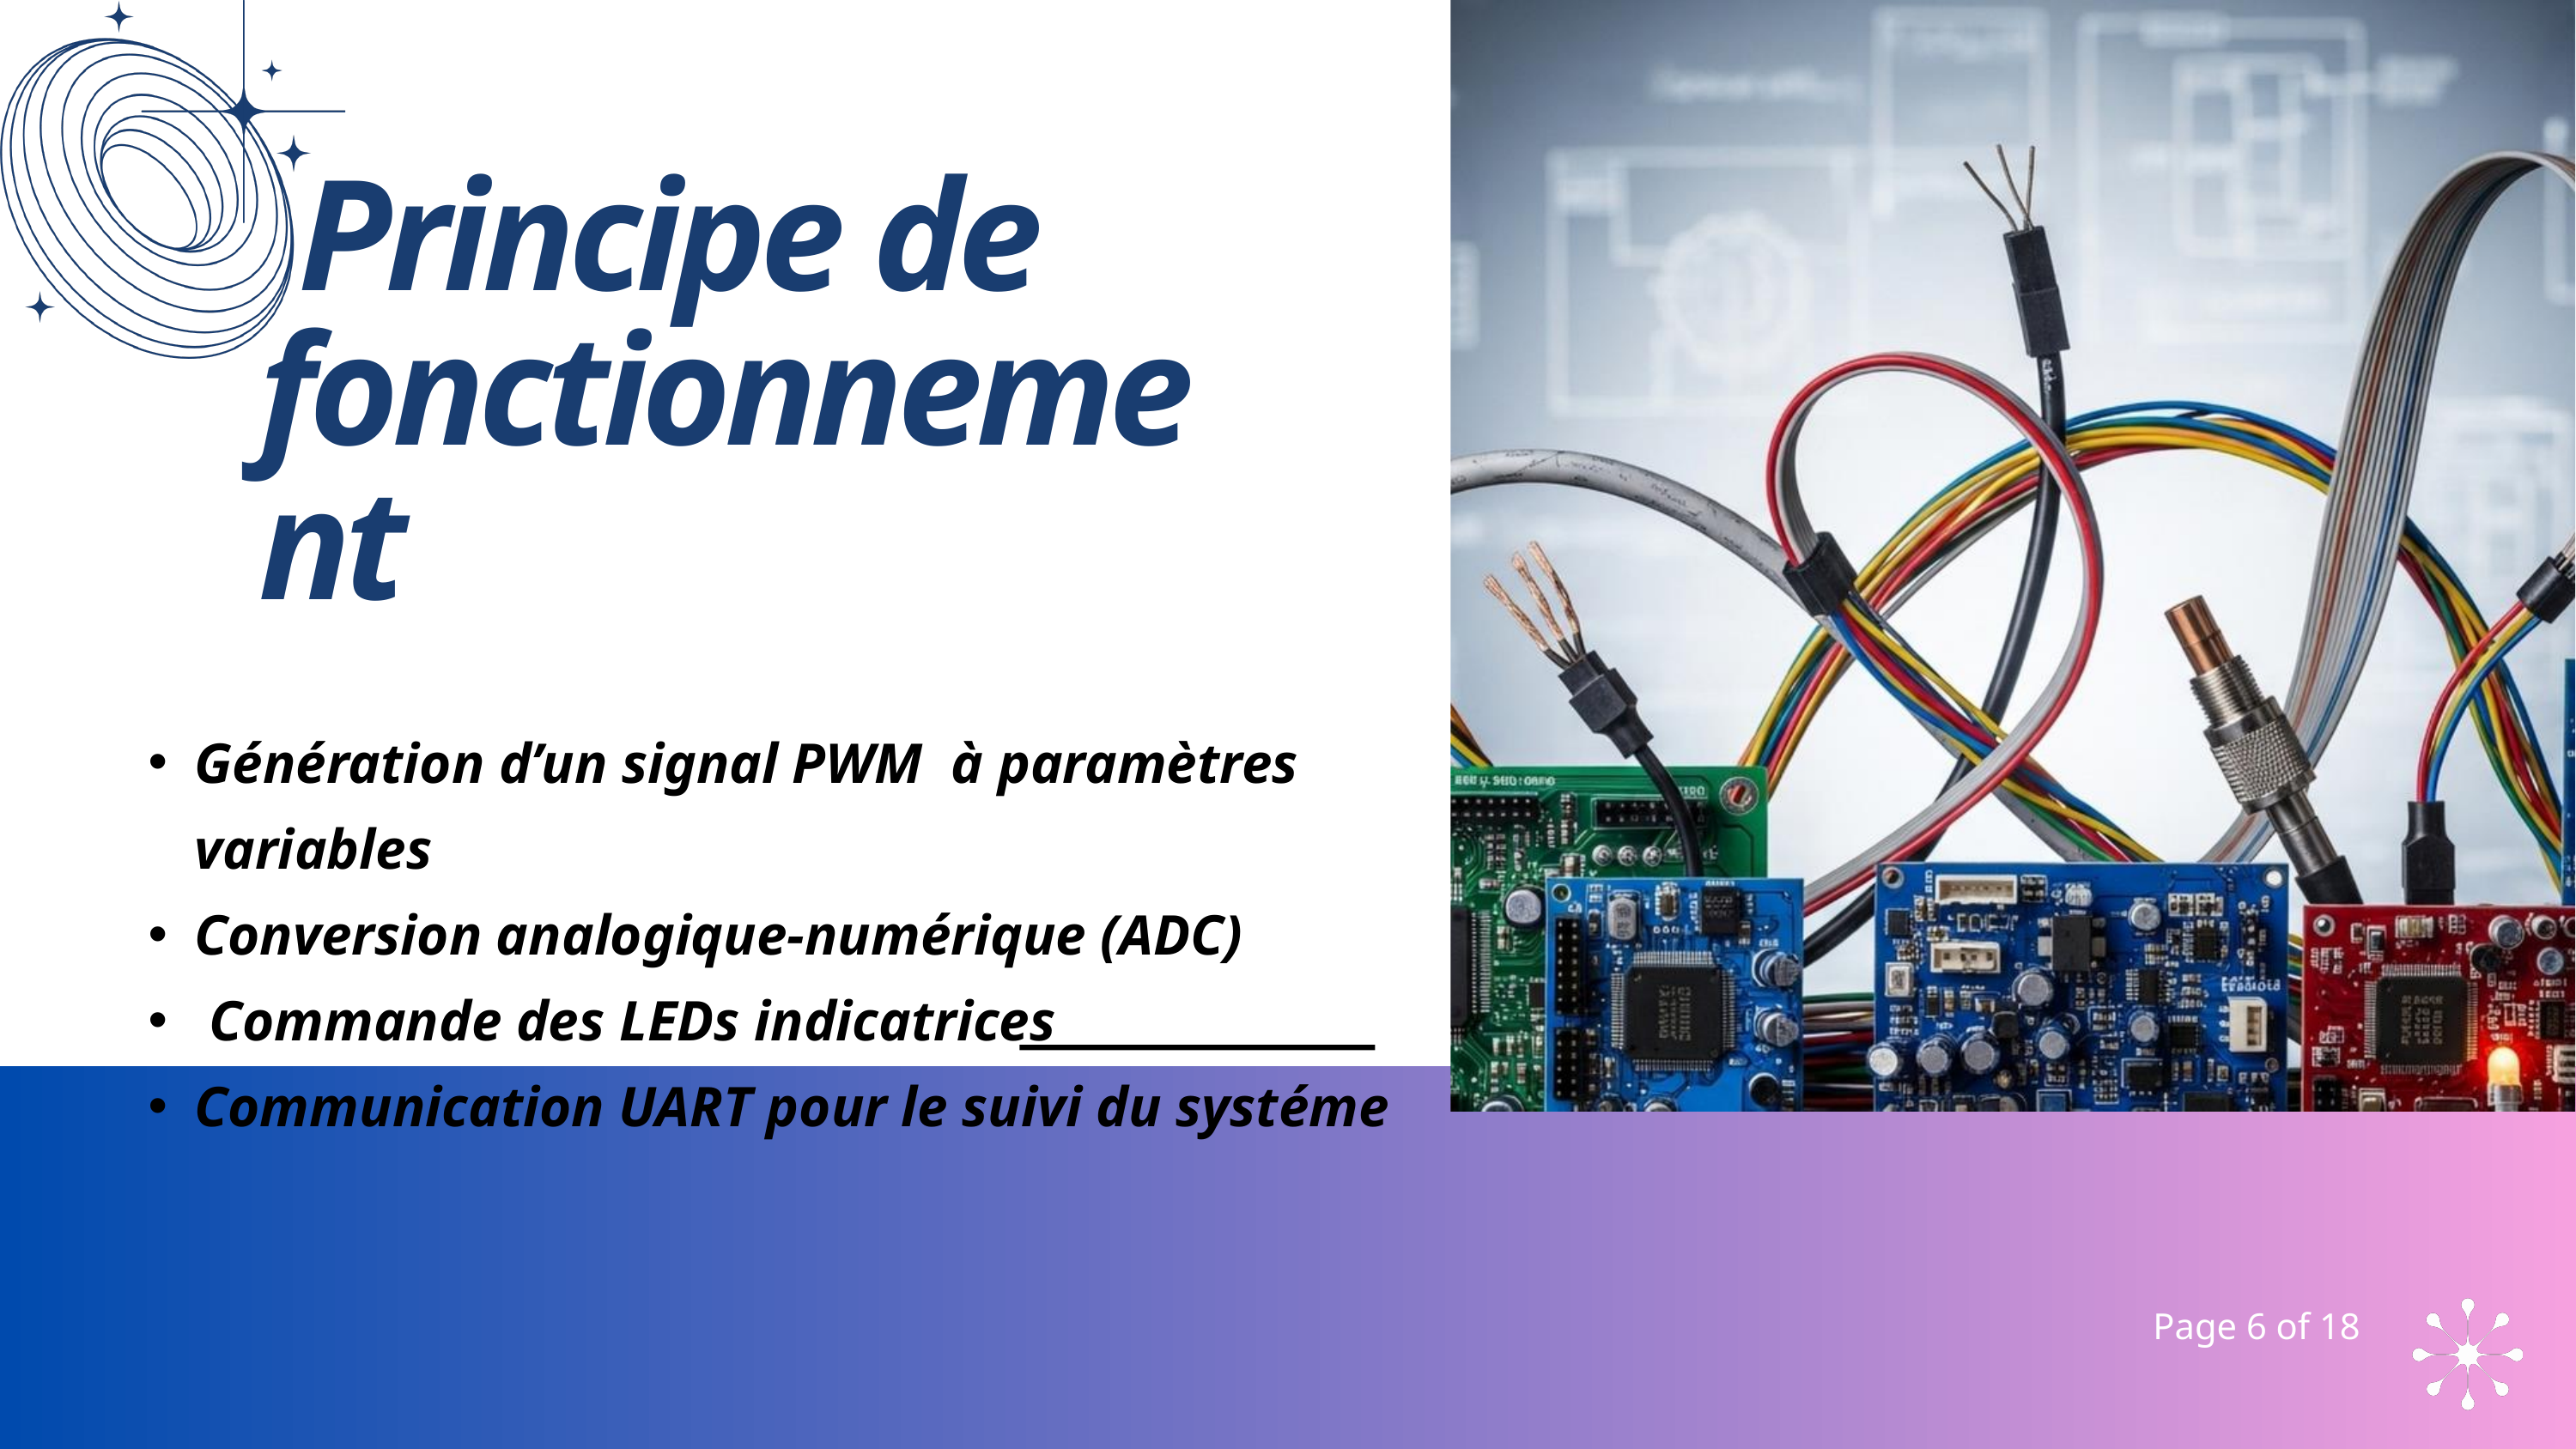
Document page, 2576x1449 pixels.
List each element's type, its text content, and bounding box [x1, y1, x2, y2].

text_box Génération d’un signal PWM à paramètres variables Conversion analogique-numérique (ADC) Commande des LEDs indicatrices Communication UART pour le suivi du systéme [101, 707, 1477, 1065]
text_box Principe de fonctionnement [258, 166, 1268, 631]
text_box [1450, 0, 2576, 1066]
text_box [0, 1066, 2576, 1449]
text_box [0, 0, 346, 359]
